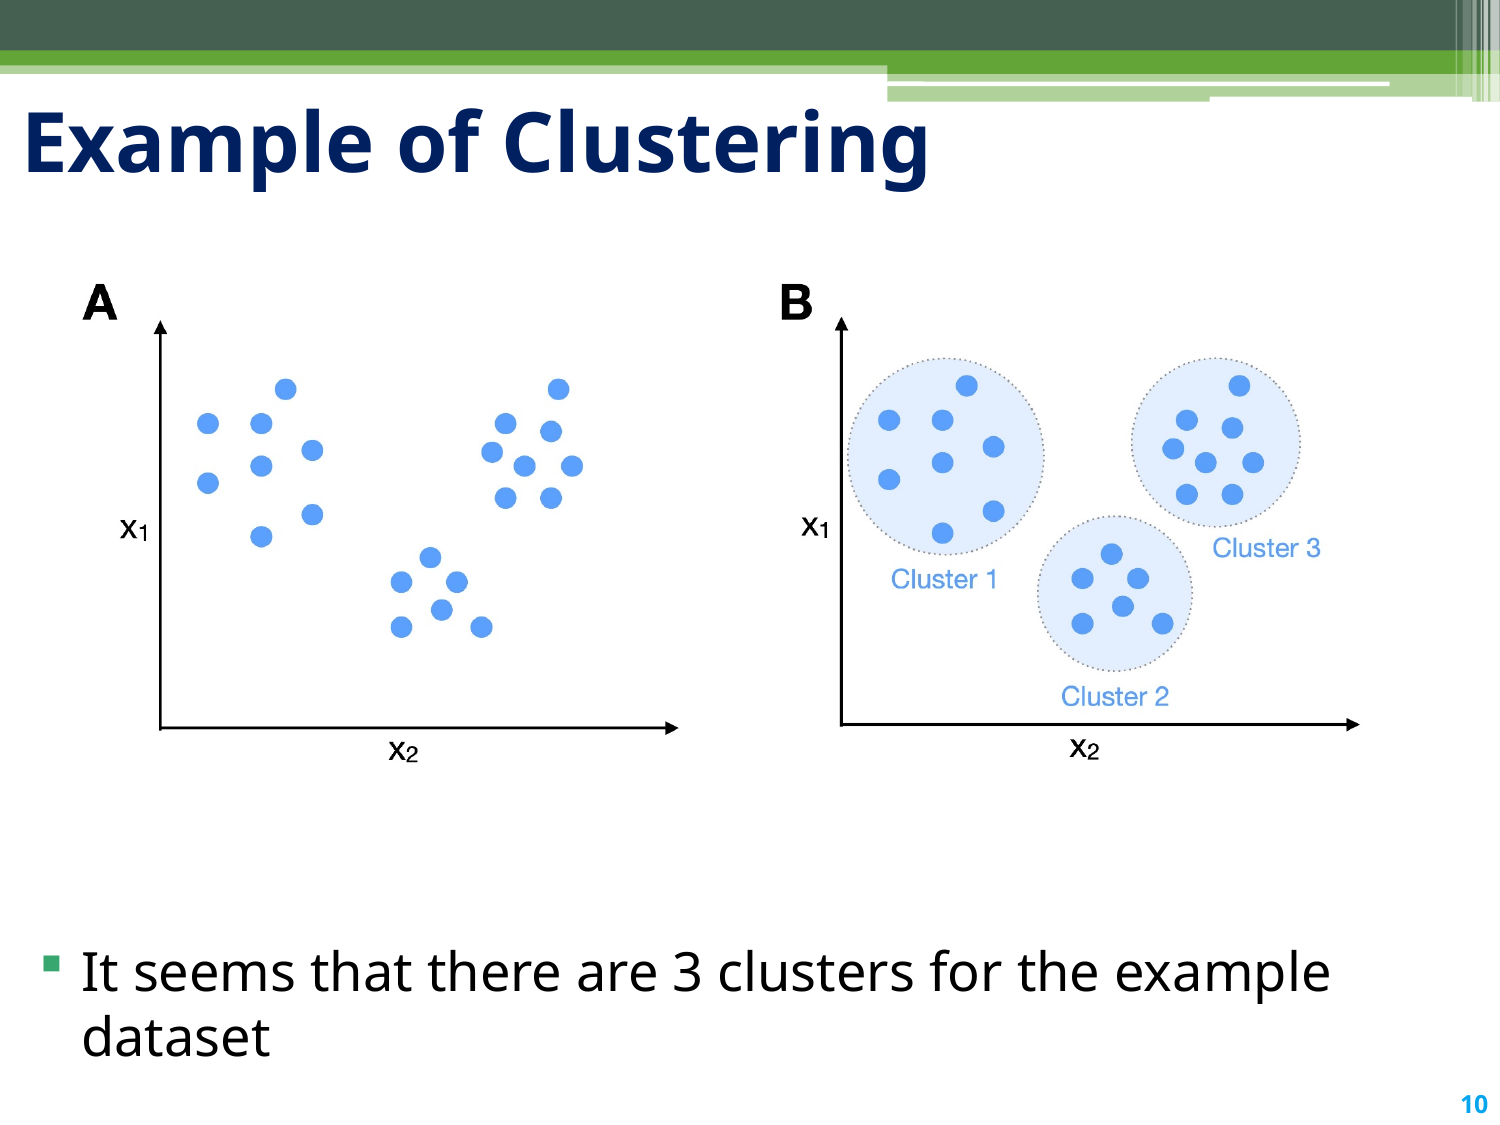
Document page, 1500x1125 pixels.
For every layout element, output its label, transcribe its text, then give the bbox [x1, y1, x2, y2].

picture [63, 255, 1383, 785]
list It seems that there are 3 clusters for the example dataset [6, 930, 1485, 1103]
title Example of Clustering [6, 77, 1485, 201]
